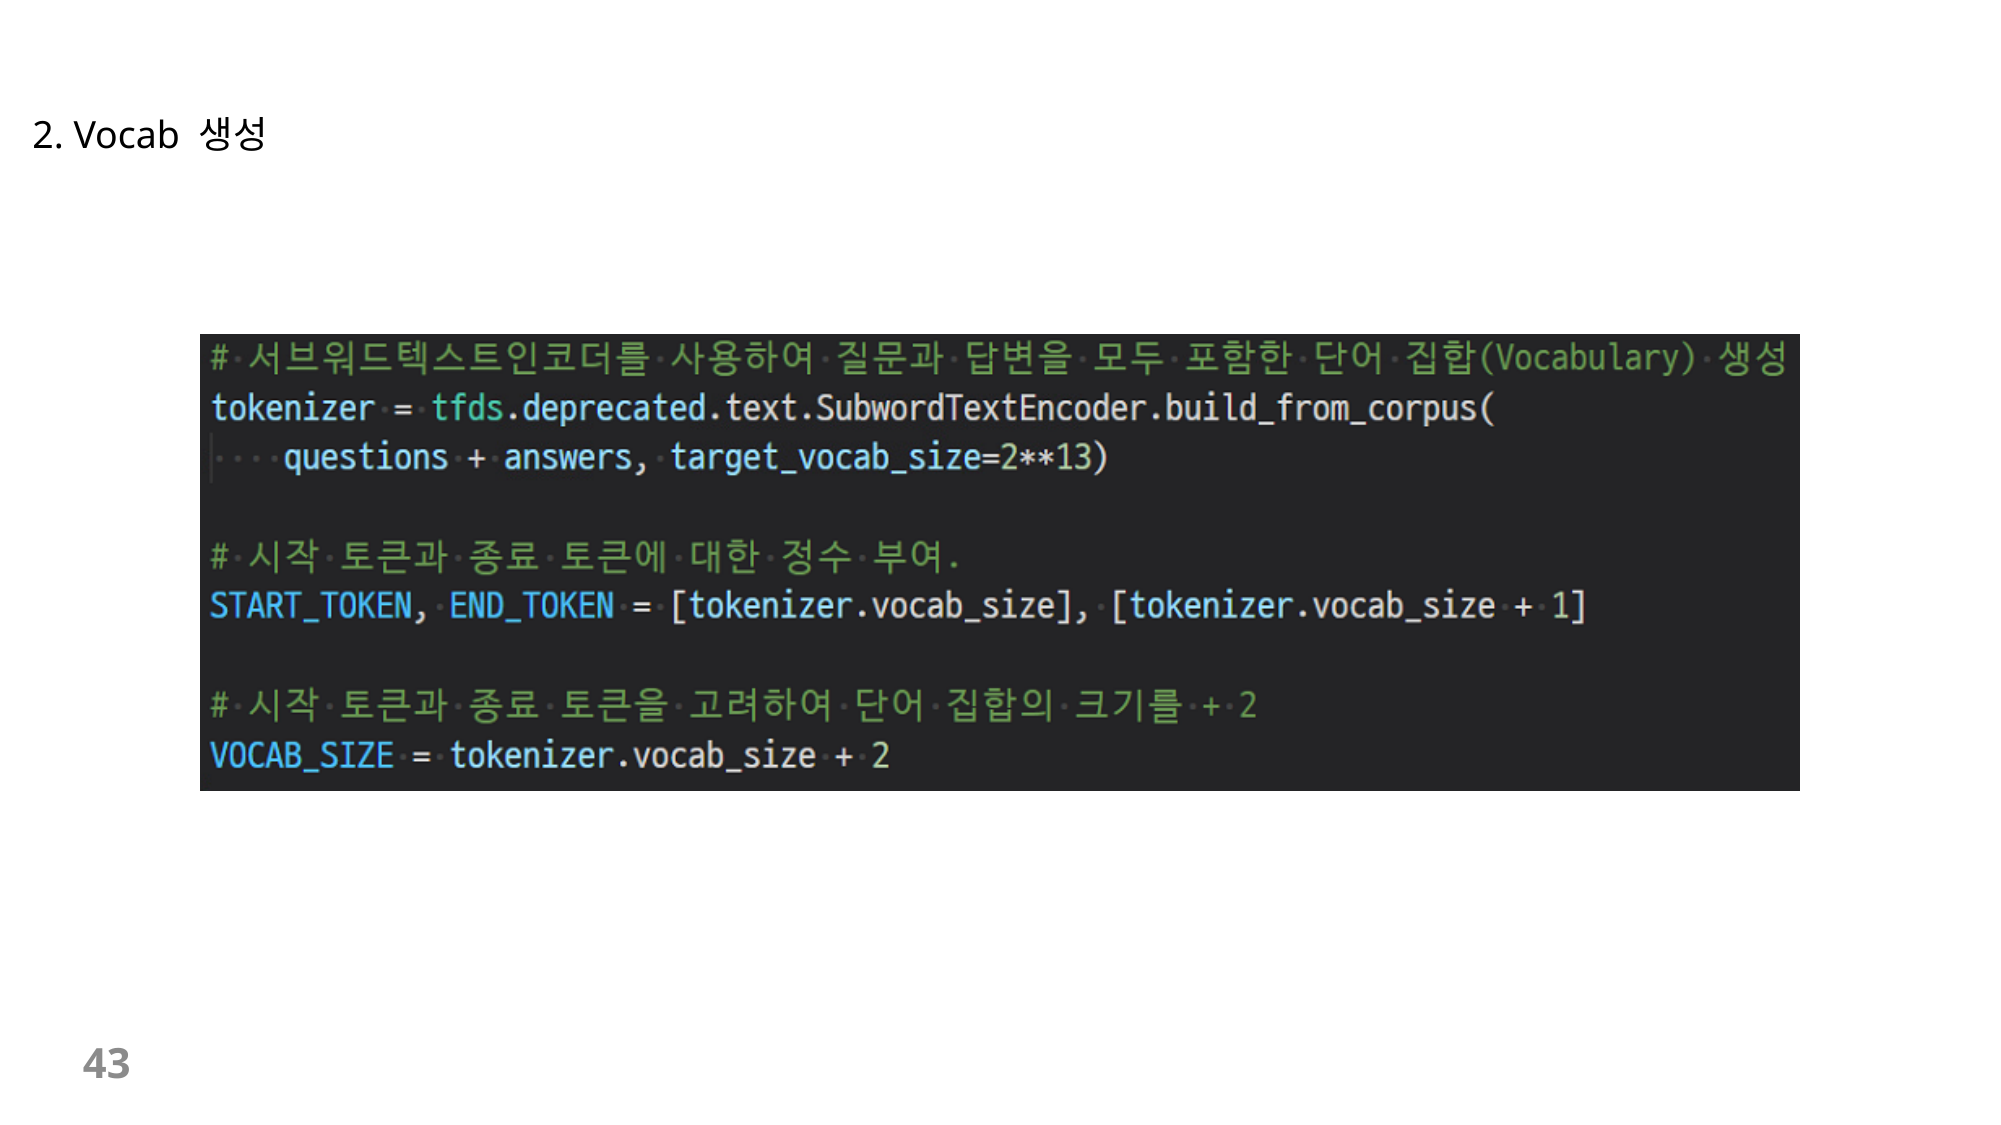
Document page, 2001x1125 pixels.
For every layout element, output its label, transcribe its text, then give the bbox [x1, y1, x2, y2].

text_box 2. Vocab 생성 [17, 103, 283, 164]
slide_number 43 [67, 1035, 518, 1096]
picture [200, 334, 1800, 791]
